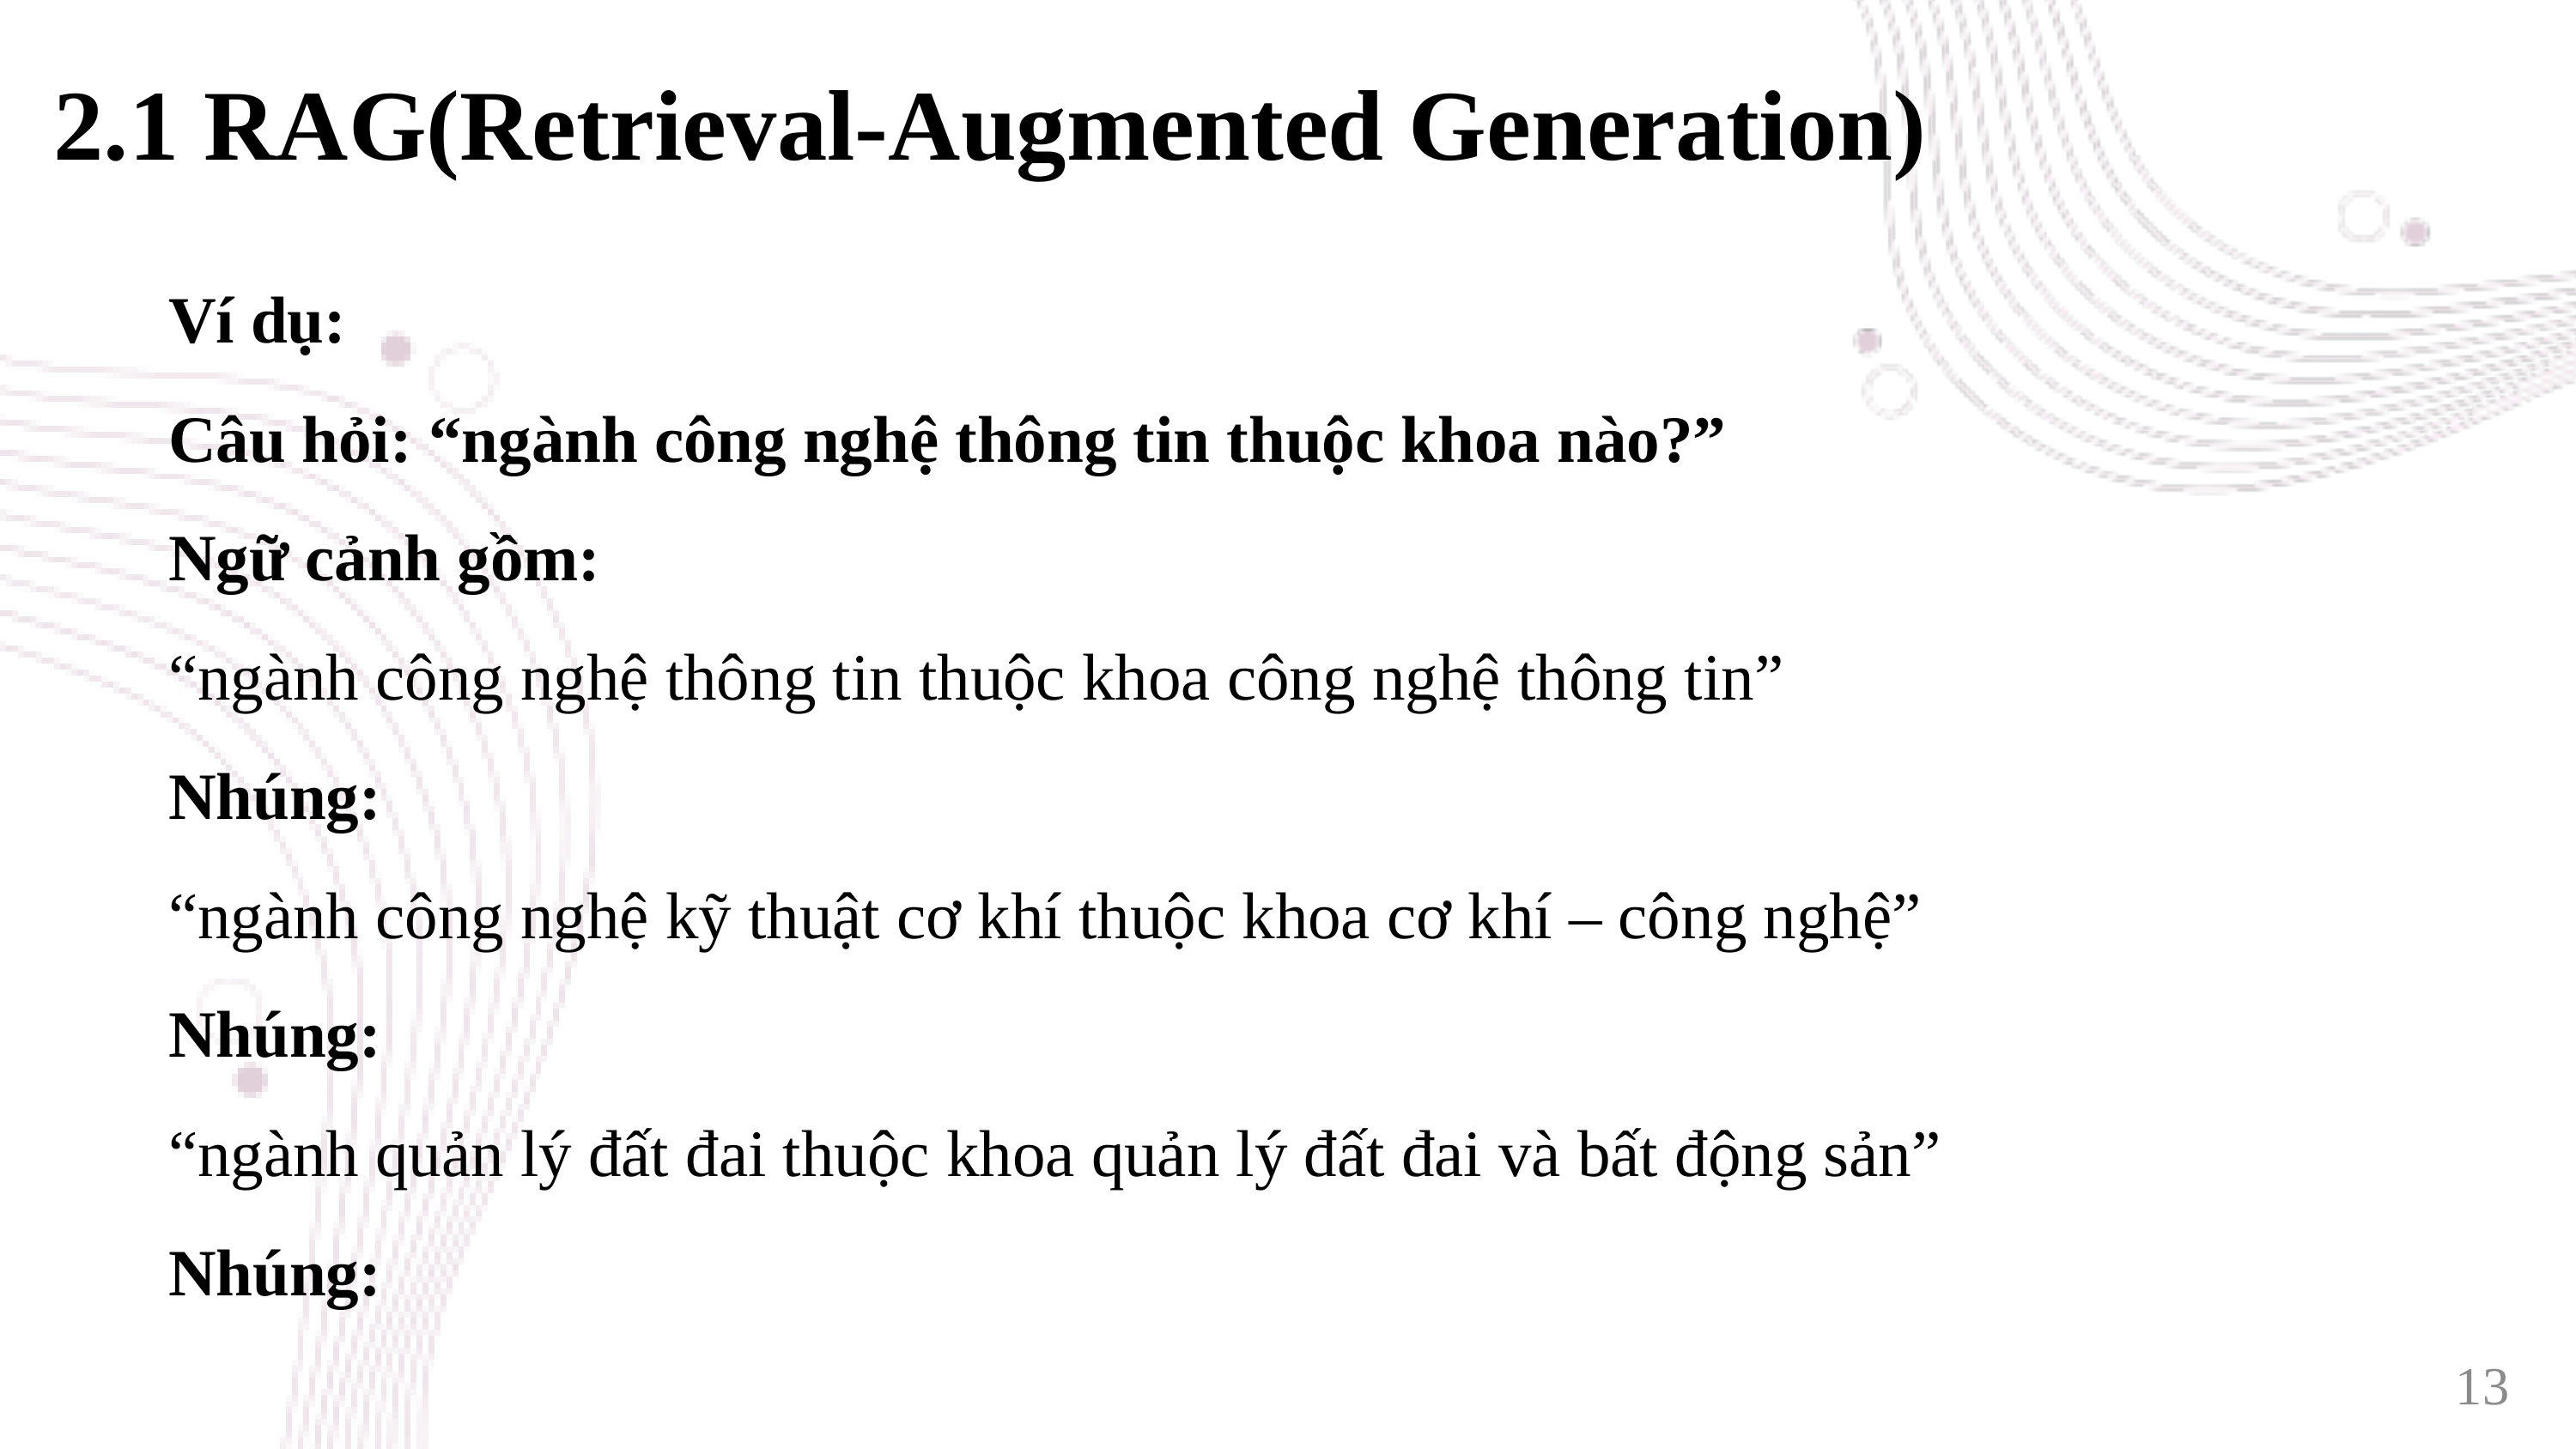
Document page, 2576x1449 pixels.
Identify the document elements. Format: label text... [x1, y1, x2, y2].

slide_number 13 [2221, 1357, 2523, 1410]
picture [1780, 0, 2576, 704]
text_box [621, 370, 1610, 471]
text_box 2.1 RAG(Retrieval-Augmented Generation) [53, 0, 1969, 180]
picture [0, 230, 619, 1449]
